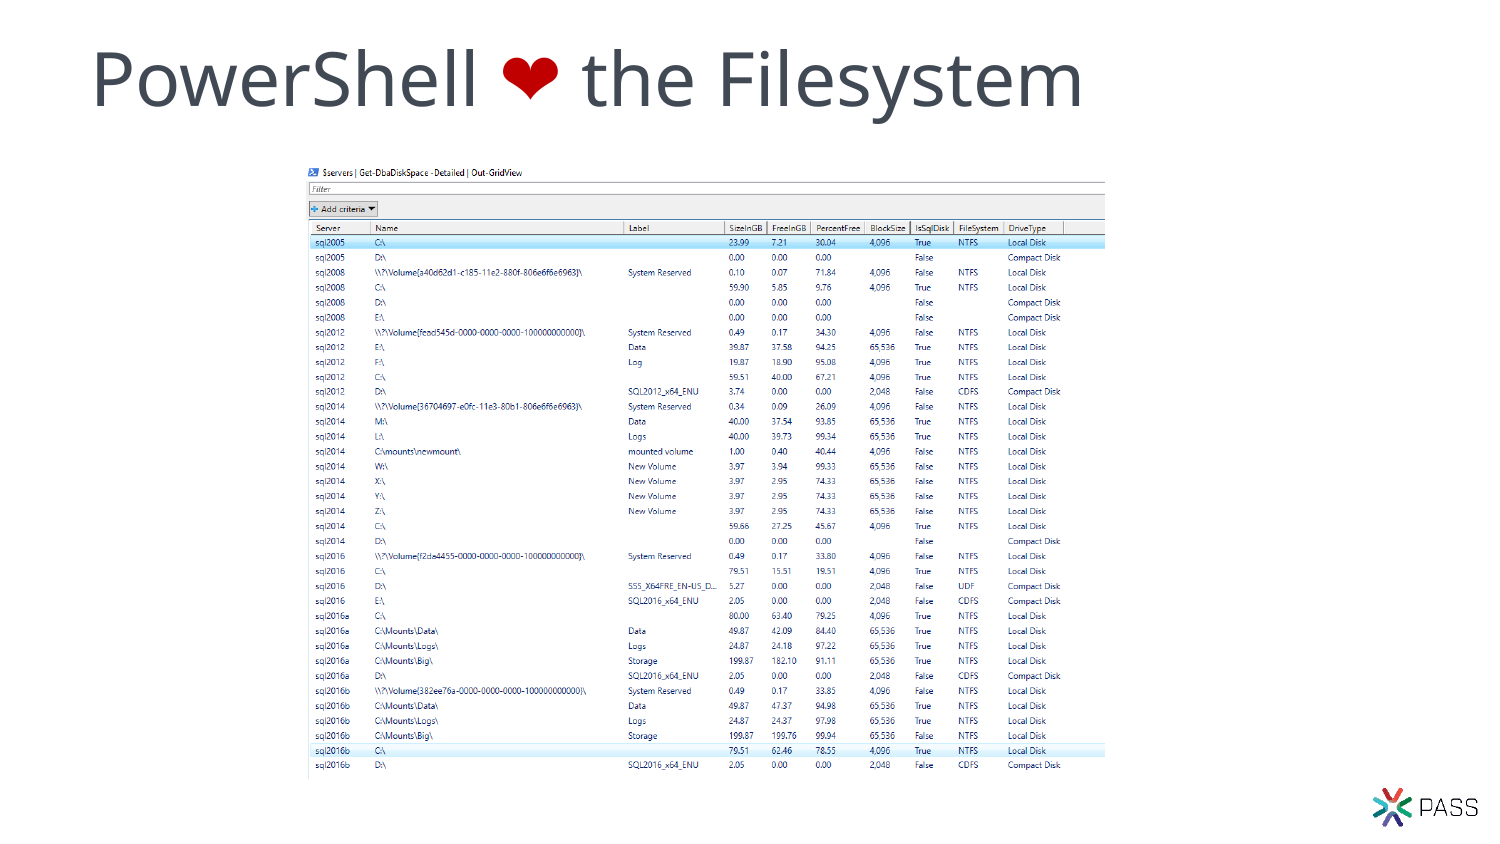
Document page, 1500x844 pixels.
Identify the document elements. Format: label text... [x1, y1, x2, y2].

picture [306, 164, 1105, 779]
picture [1371, 785, 1479, 829]
title PowerShell ❤️ the Filesystem [75, 41, 1425, 142]
